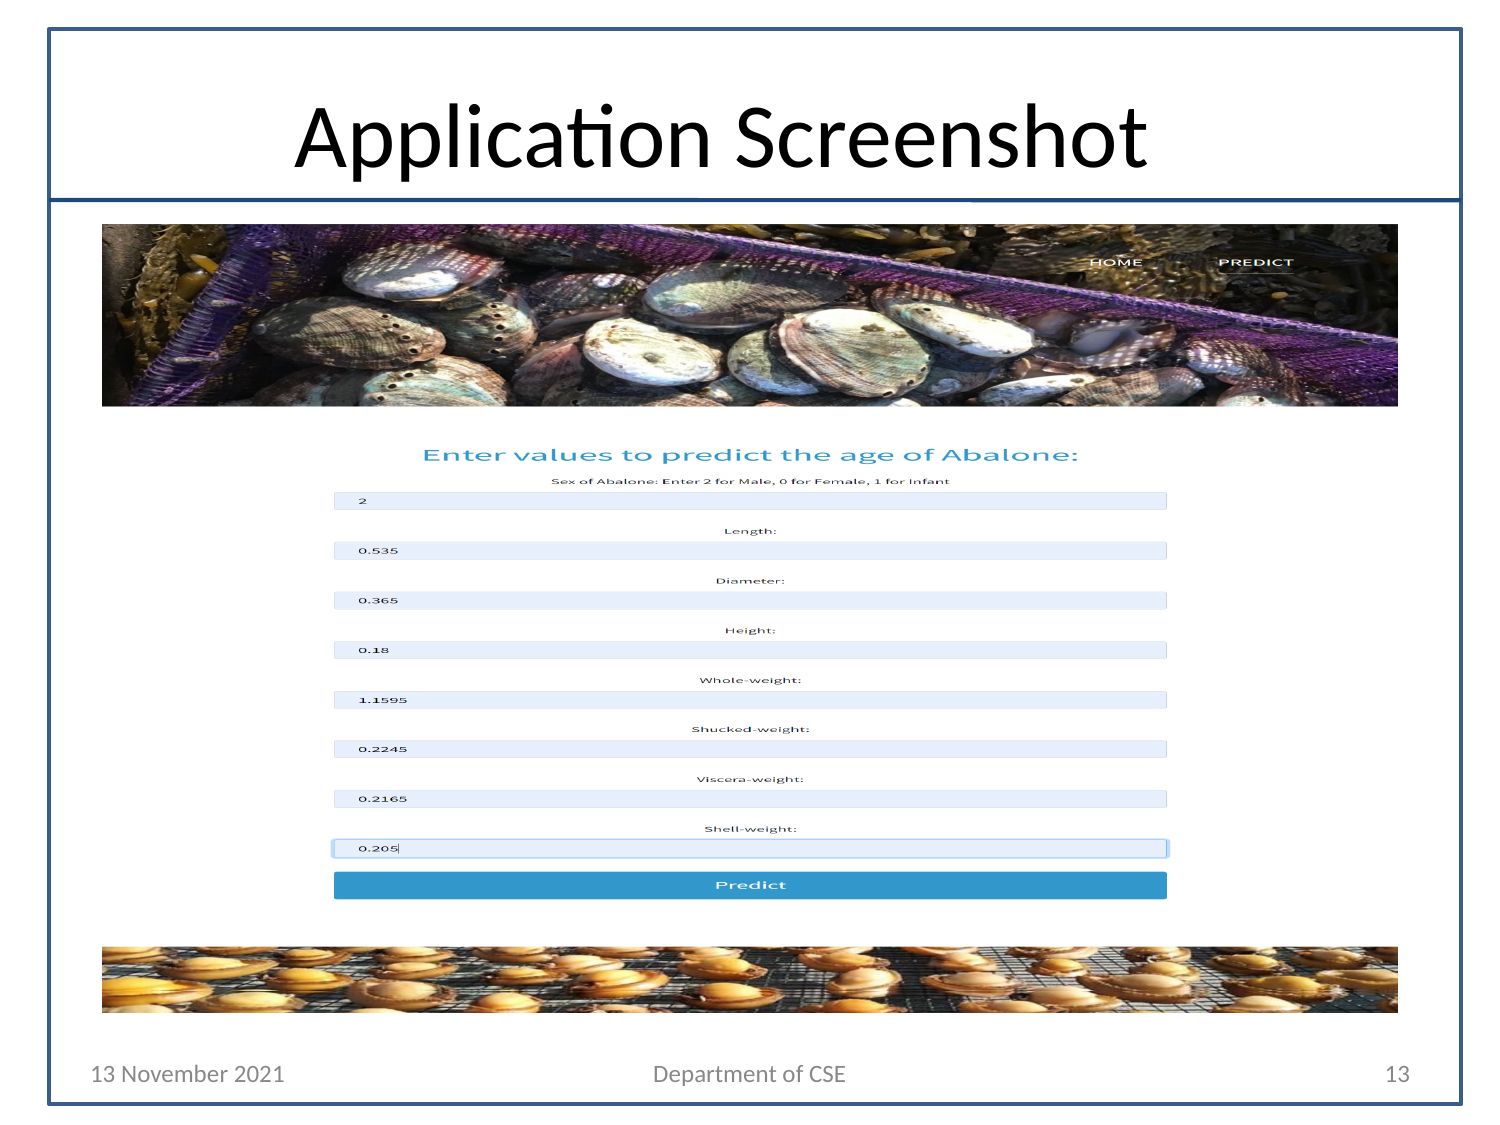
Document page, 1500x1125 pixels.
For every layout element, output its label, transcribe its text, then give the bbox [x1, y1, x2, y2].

title Application Screenshot [47, 37, 1398, 225]
footer Department of CSE [512, 1042, 988, 1103]
slide_number 13 [1074, 1042, 1425, 1103]
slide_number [75, 1042, 425, 1103]
picture [102, 224, 1398, 1014]
